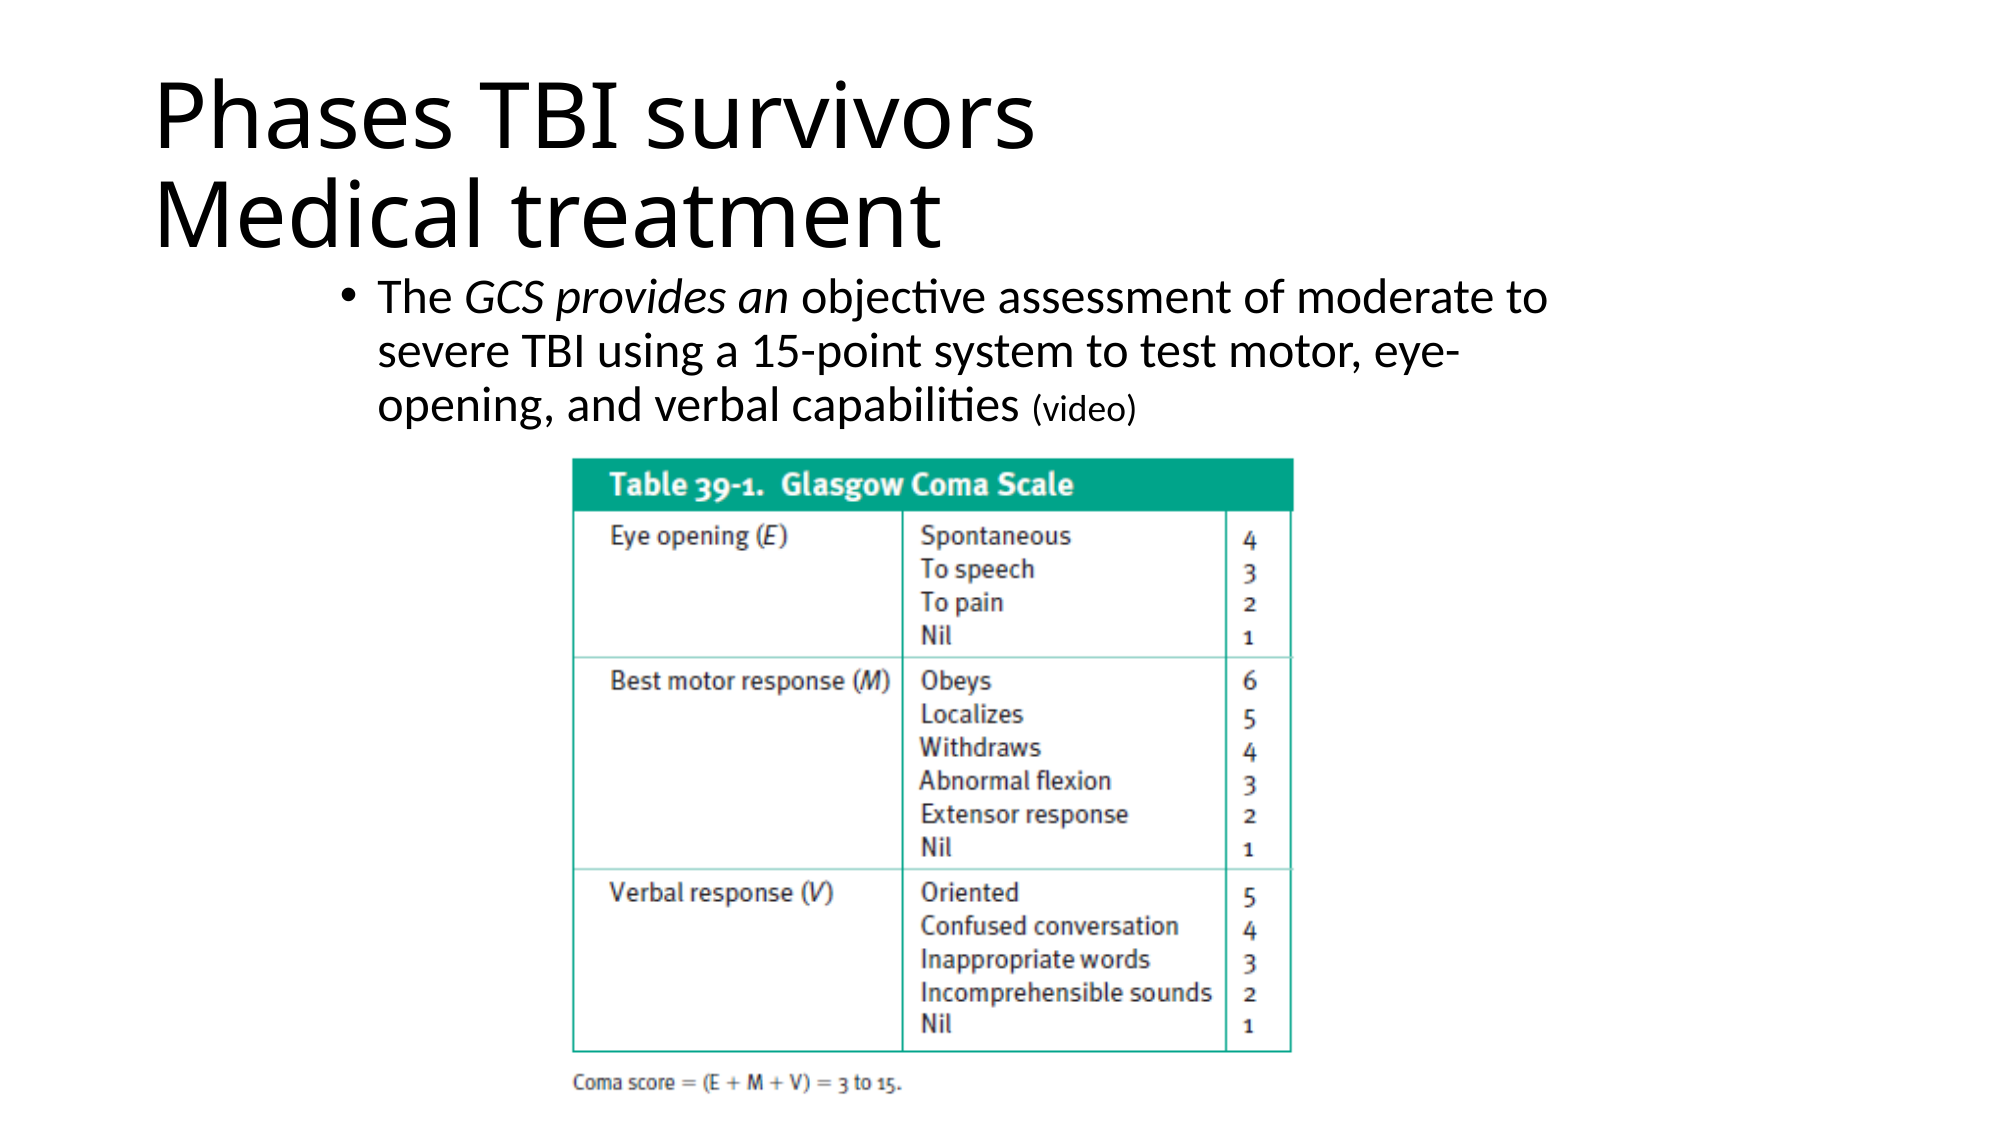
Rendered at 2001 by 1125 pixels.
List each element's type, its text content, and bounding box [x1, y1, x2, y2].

title Phases TBI survivors Medical treatment [137, 59, 1863, 278]
list The GCS provides an objective assessment of moderate to severe TBI using a 15-point system to test motor, eye-opening, and verbal capabilities (video) [324, 262, 1613, 500]
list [563, 449, 1302, 1100]
